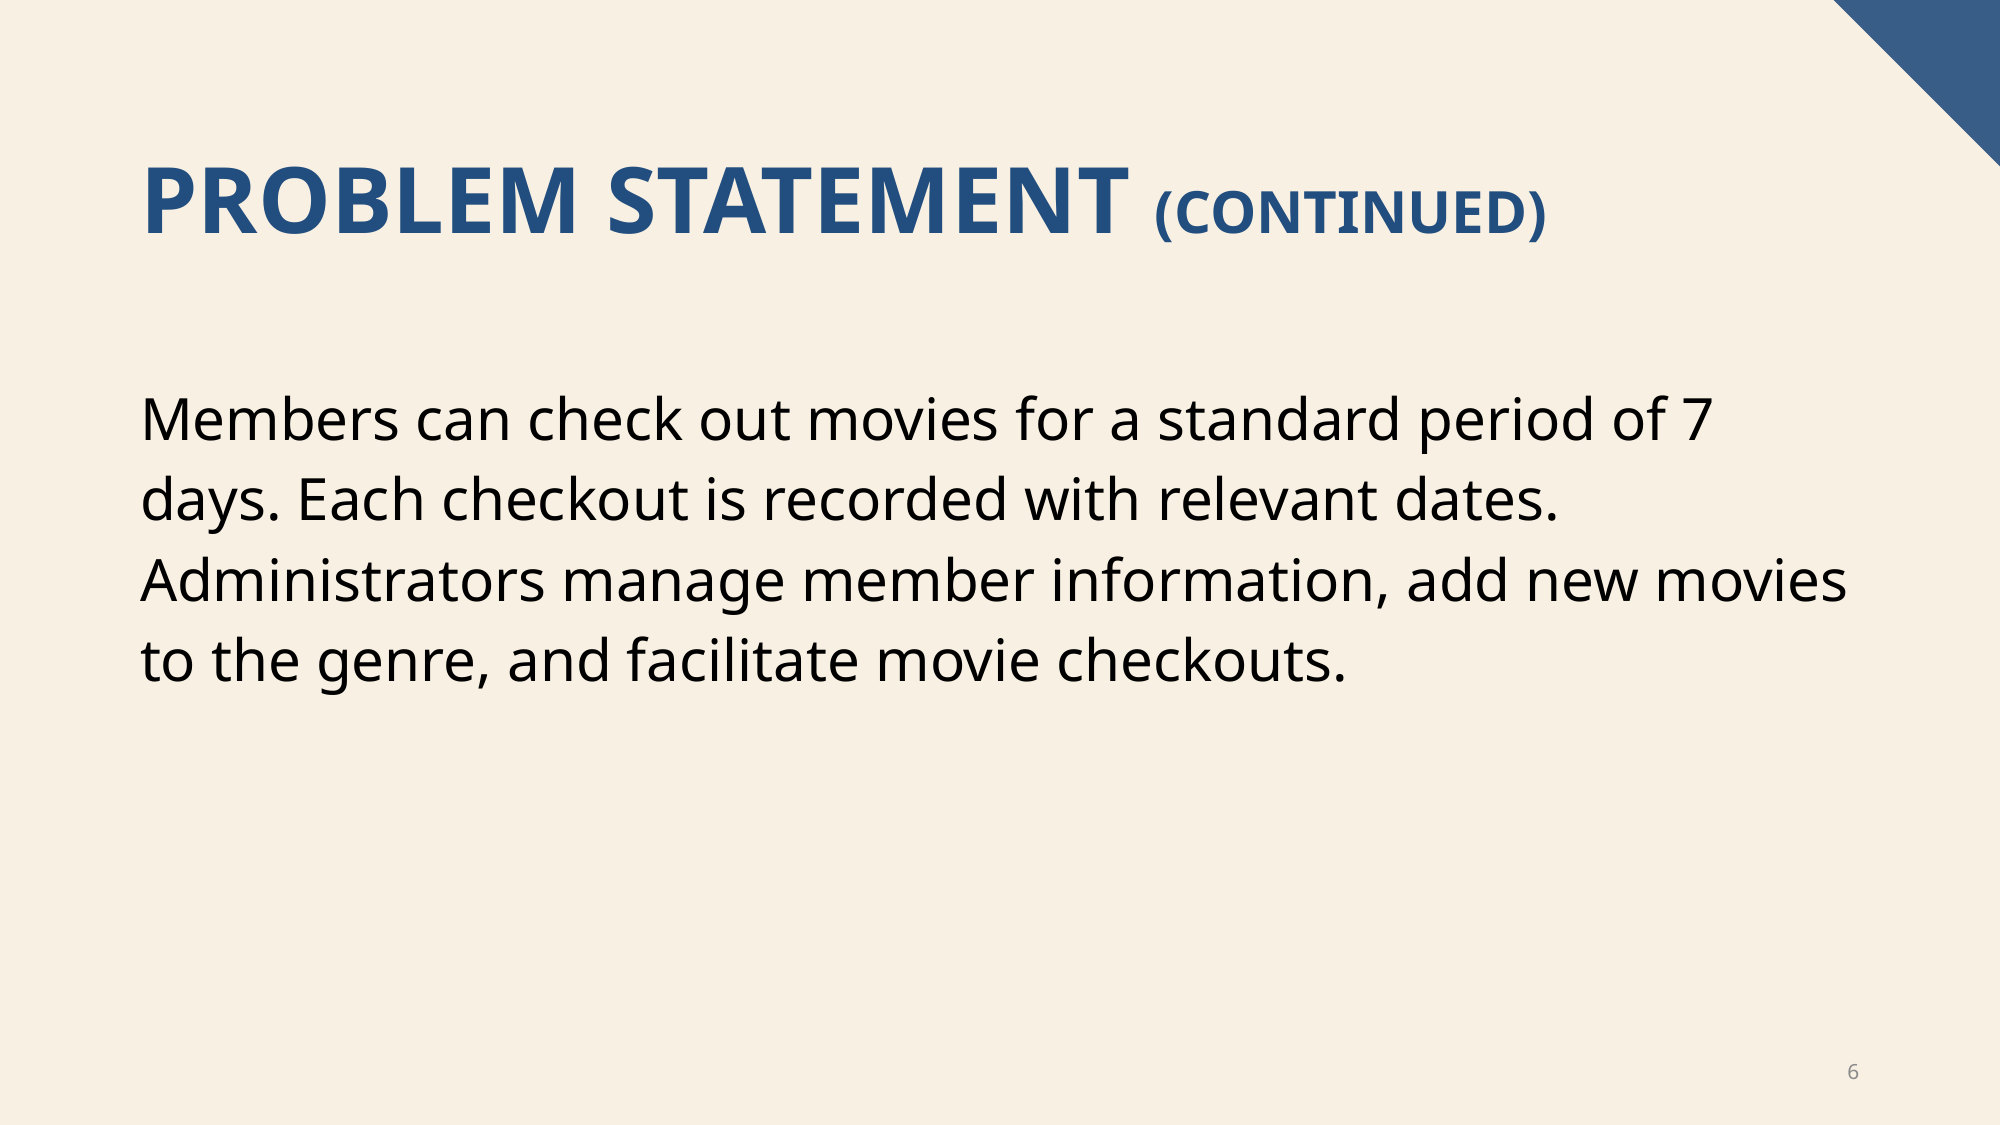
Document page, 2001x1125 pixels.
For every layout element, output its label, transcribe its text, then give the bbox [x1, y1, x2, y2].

title Problem statement (continued) [125, 146, 1875, 364]
text_box Members can check out movies for a standard period of 7 days. Each checkout is recorded with relevant dates. Administrators manage member information, add new movies to the genre, and facilitate movie checkouts. [124, 364, 1875, 1010]
slide_number 6 [1799, 1042, 1875, 1103]
